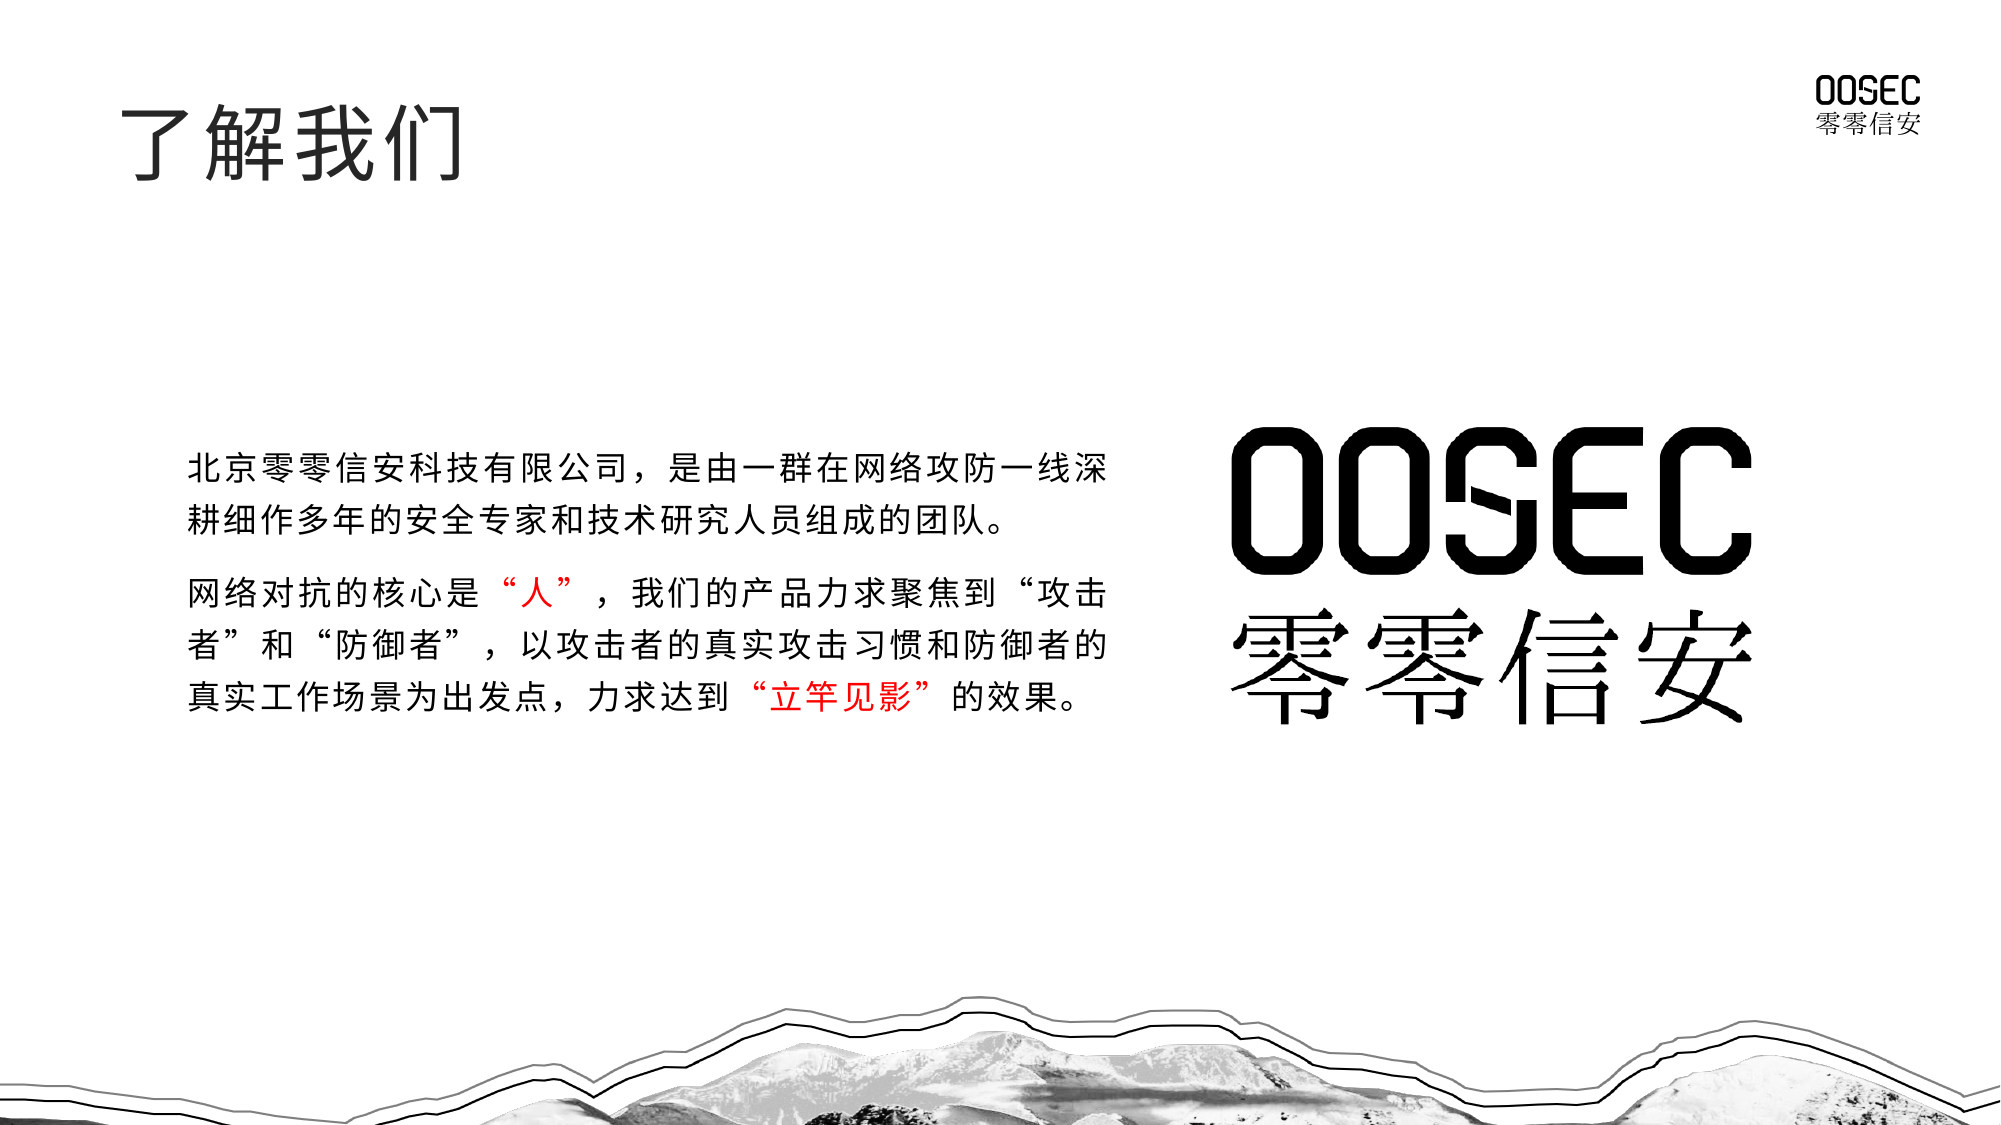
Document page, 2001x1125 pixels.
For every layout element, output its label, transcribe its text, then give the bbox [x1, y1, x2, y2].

title 了解我们 [99, 83, 1529, 200]
list 北京零零信安科技有限公司，是由一群在网络攻防一线深耕细作多年的安全专家和技术研究人员组成的团队。 网络对抗的核心是“人”，我们的产品力求聚焦到“攻击者”和“防御者”，以攻击者的真实攻击习惯和防御者的真实工作场景为出发点，力求达到“立竿见影”的效果。 [172, 402, 1127, 749]
picture [1816, 75, 1920, 135]
picture [1178, 262, 1805, 889]
picture [0, 996, 2001, 1125]
